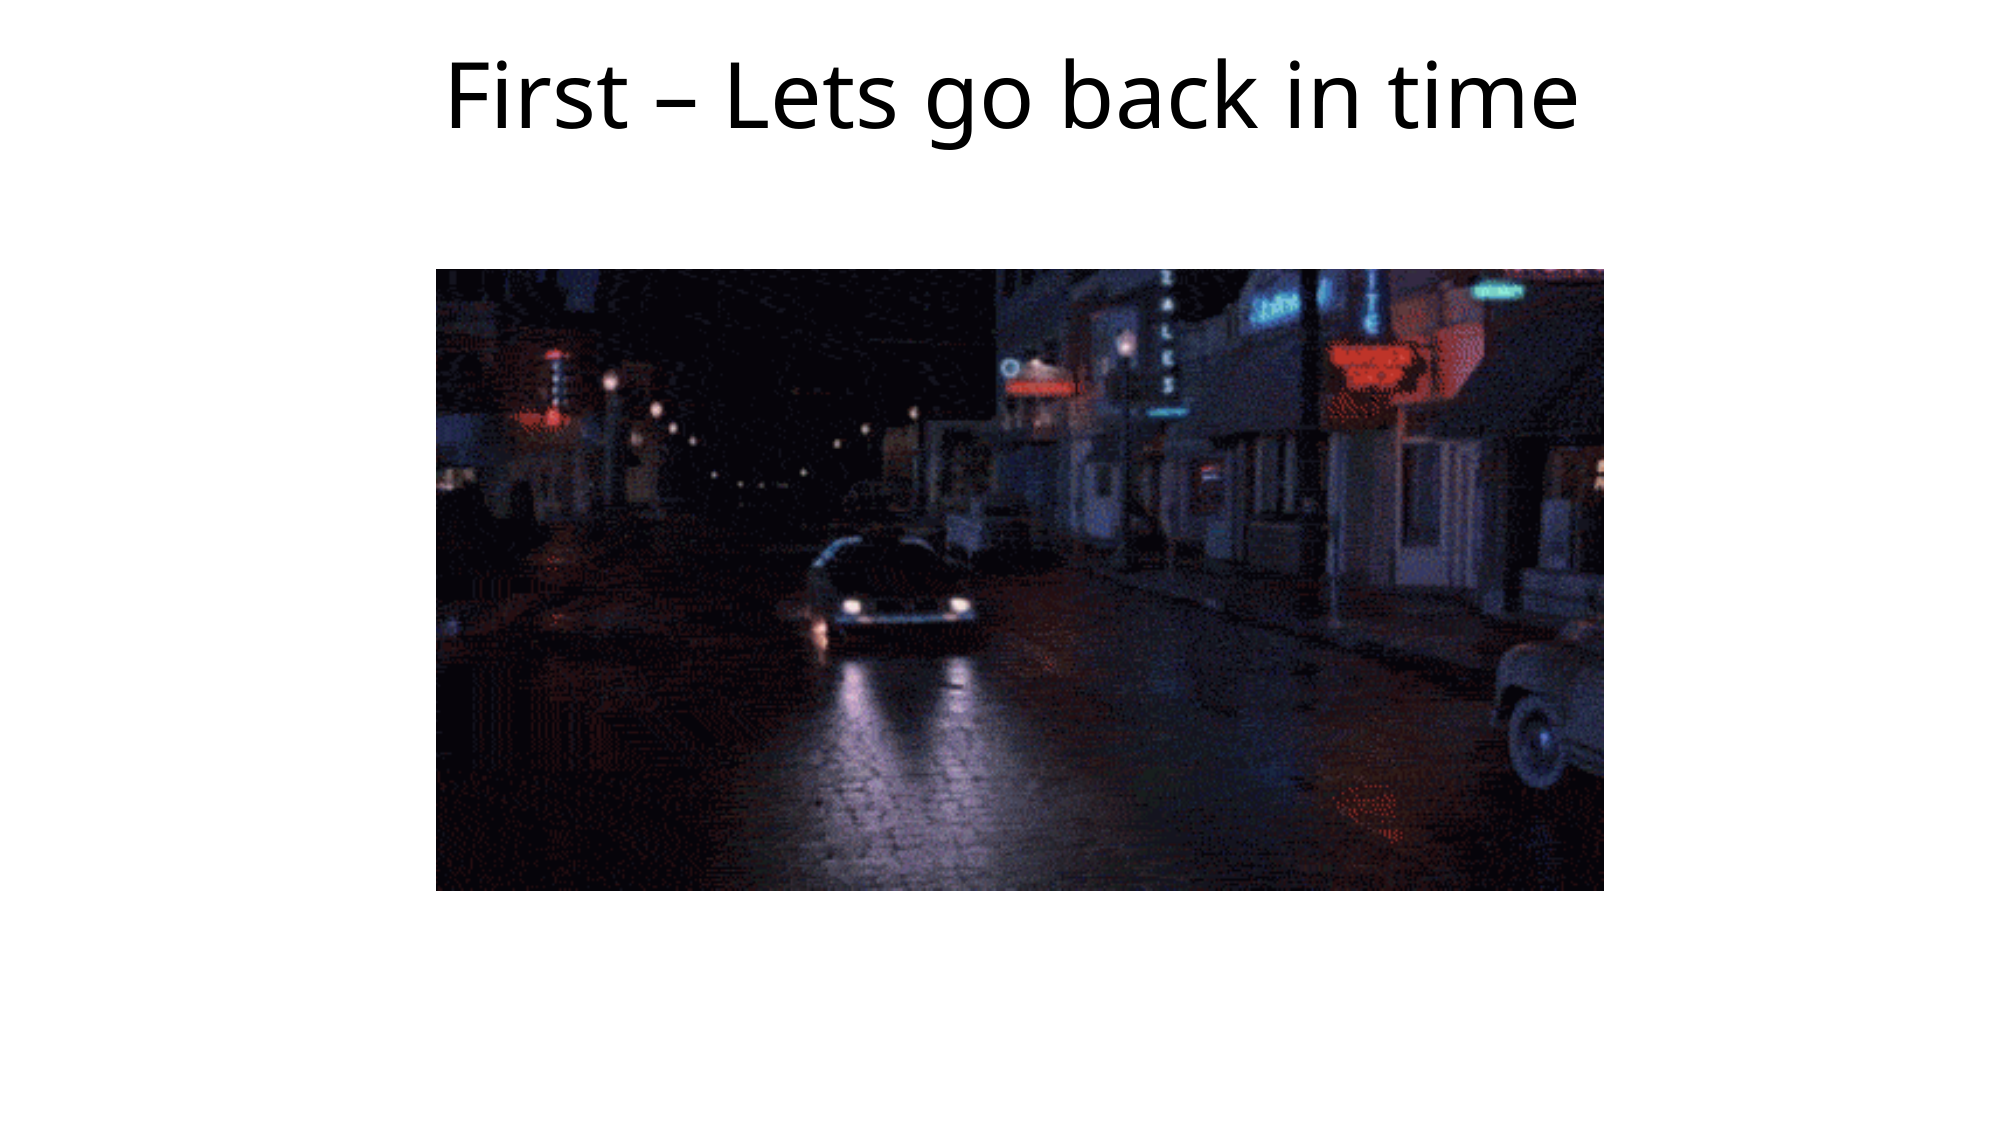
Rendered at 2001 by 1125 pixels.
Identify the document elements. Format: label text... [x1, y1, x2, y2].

picture [436, 269, 1604, 891]
title First – Lets go back in time [85, 31, 1941, 166]
